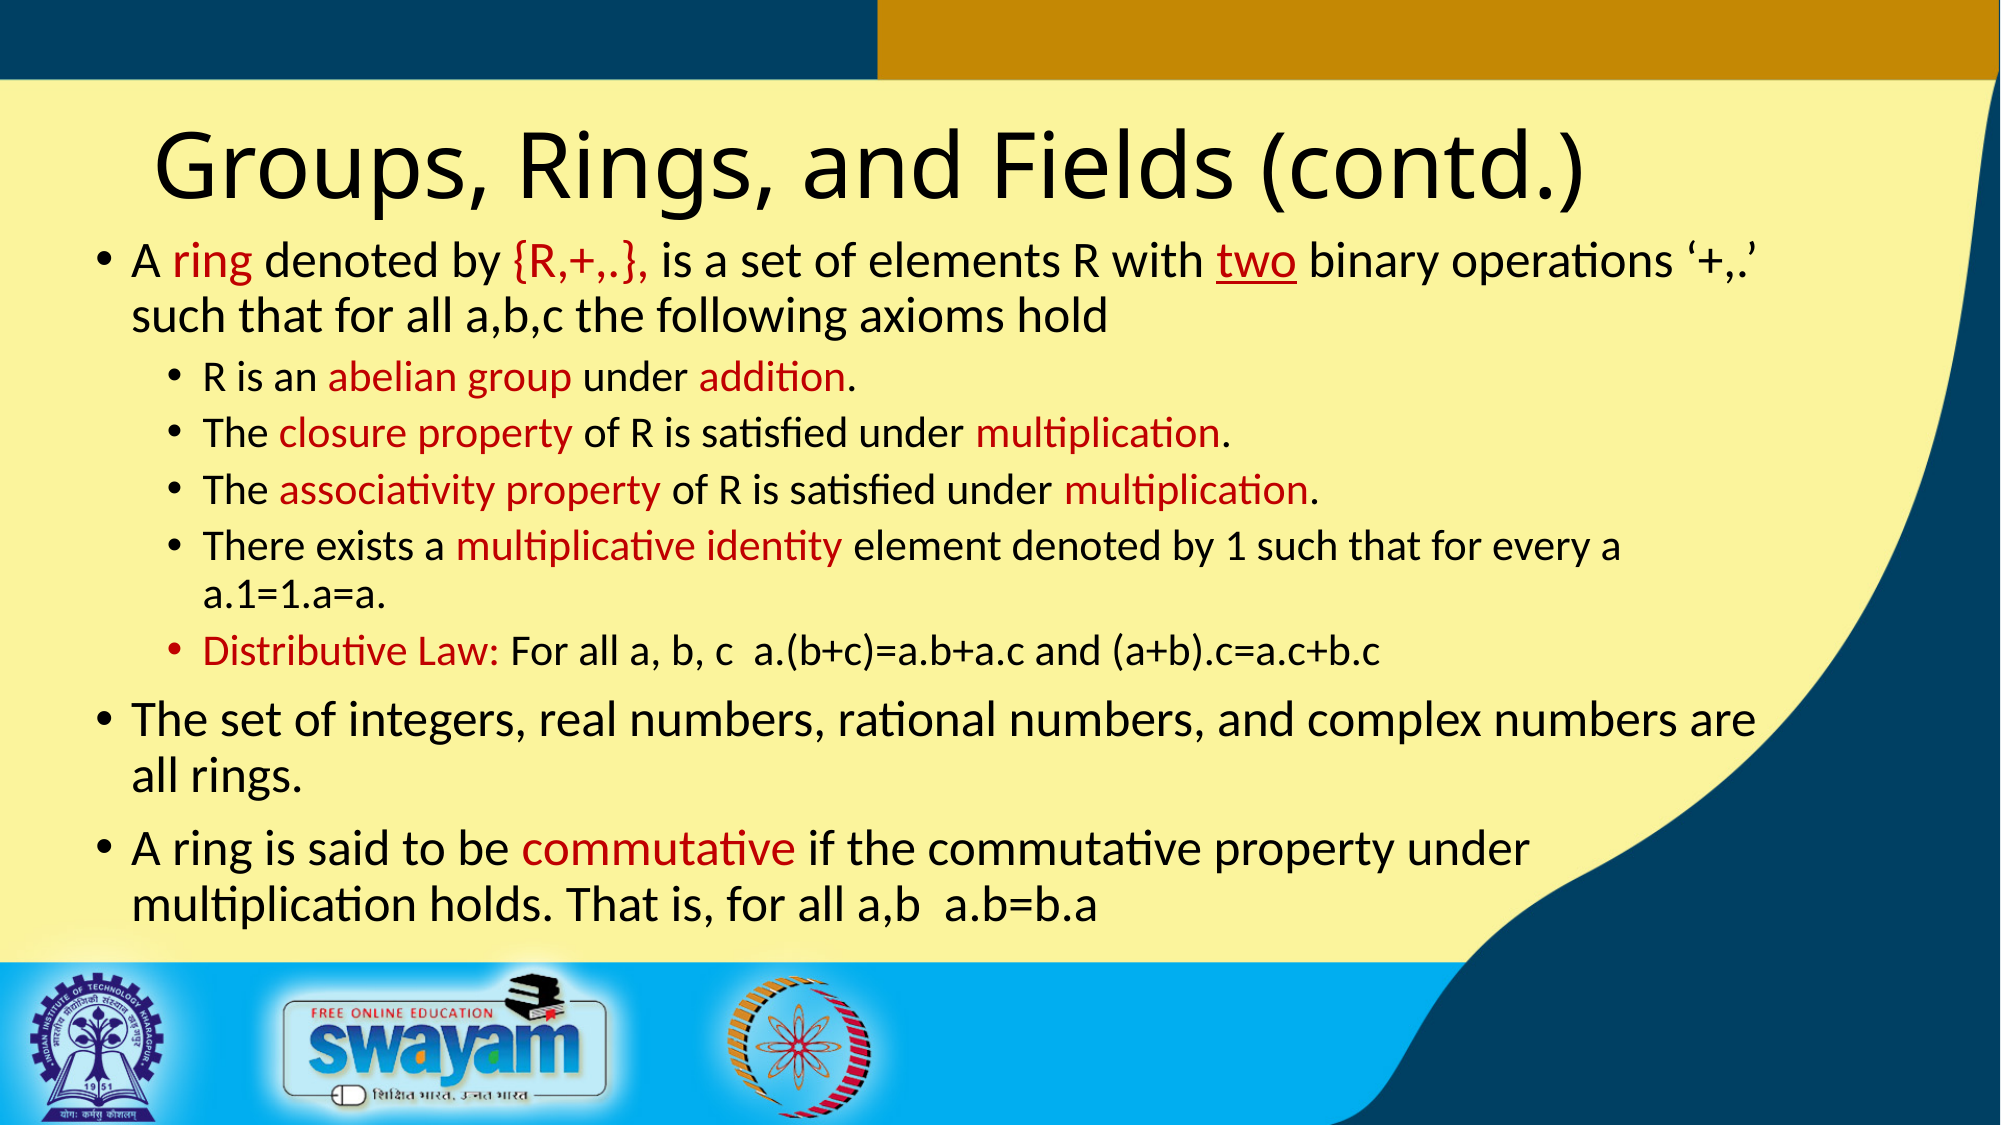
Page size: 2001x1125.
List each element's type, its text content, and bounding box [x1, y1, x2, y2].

picture [1425, 1016, 1433, 1023]
title Groups, Rings, and Fields (contd.) [137, 59, 1863, 278]
picture [0, 0, 2001, 1125]
